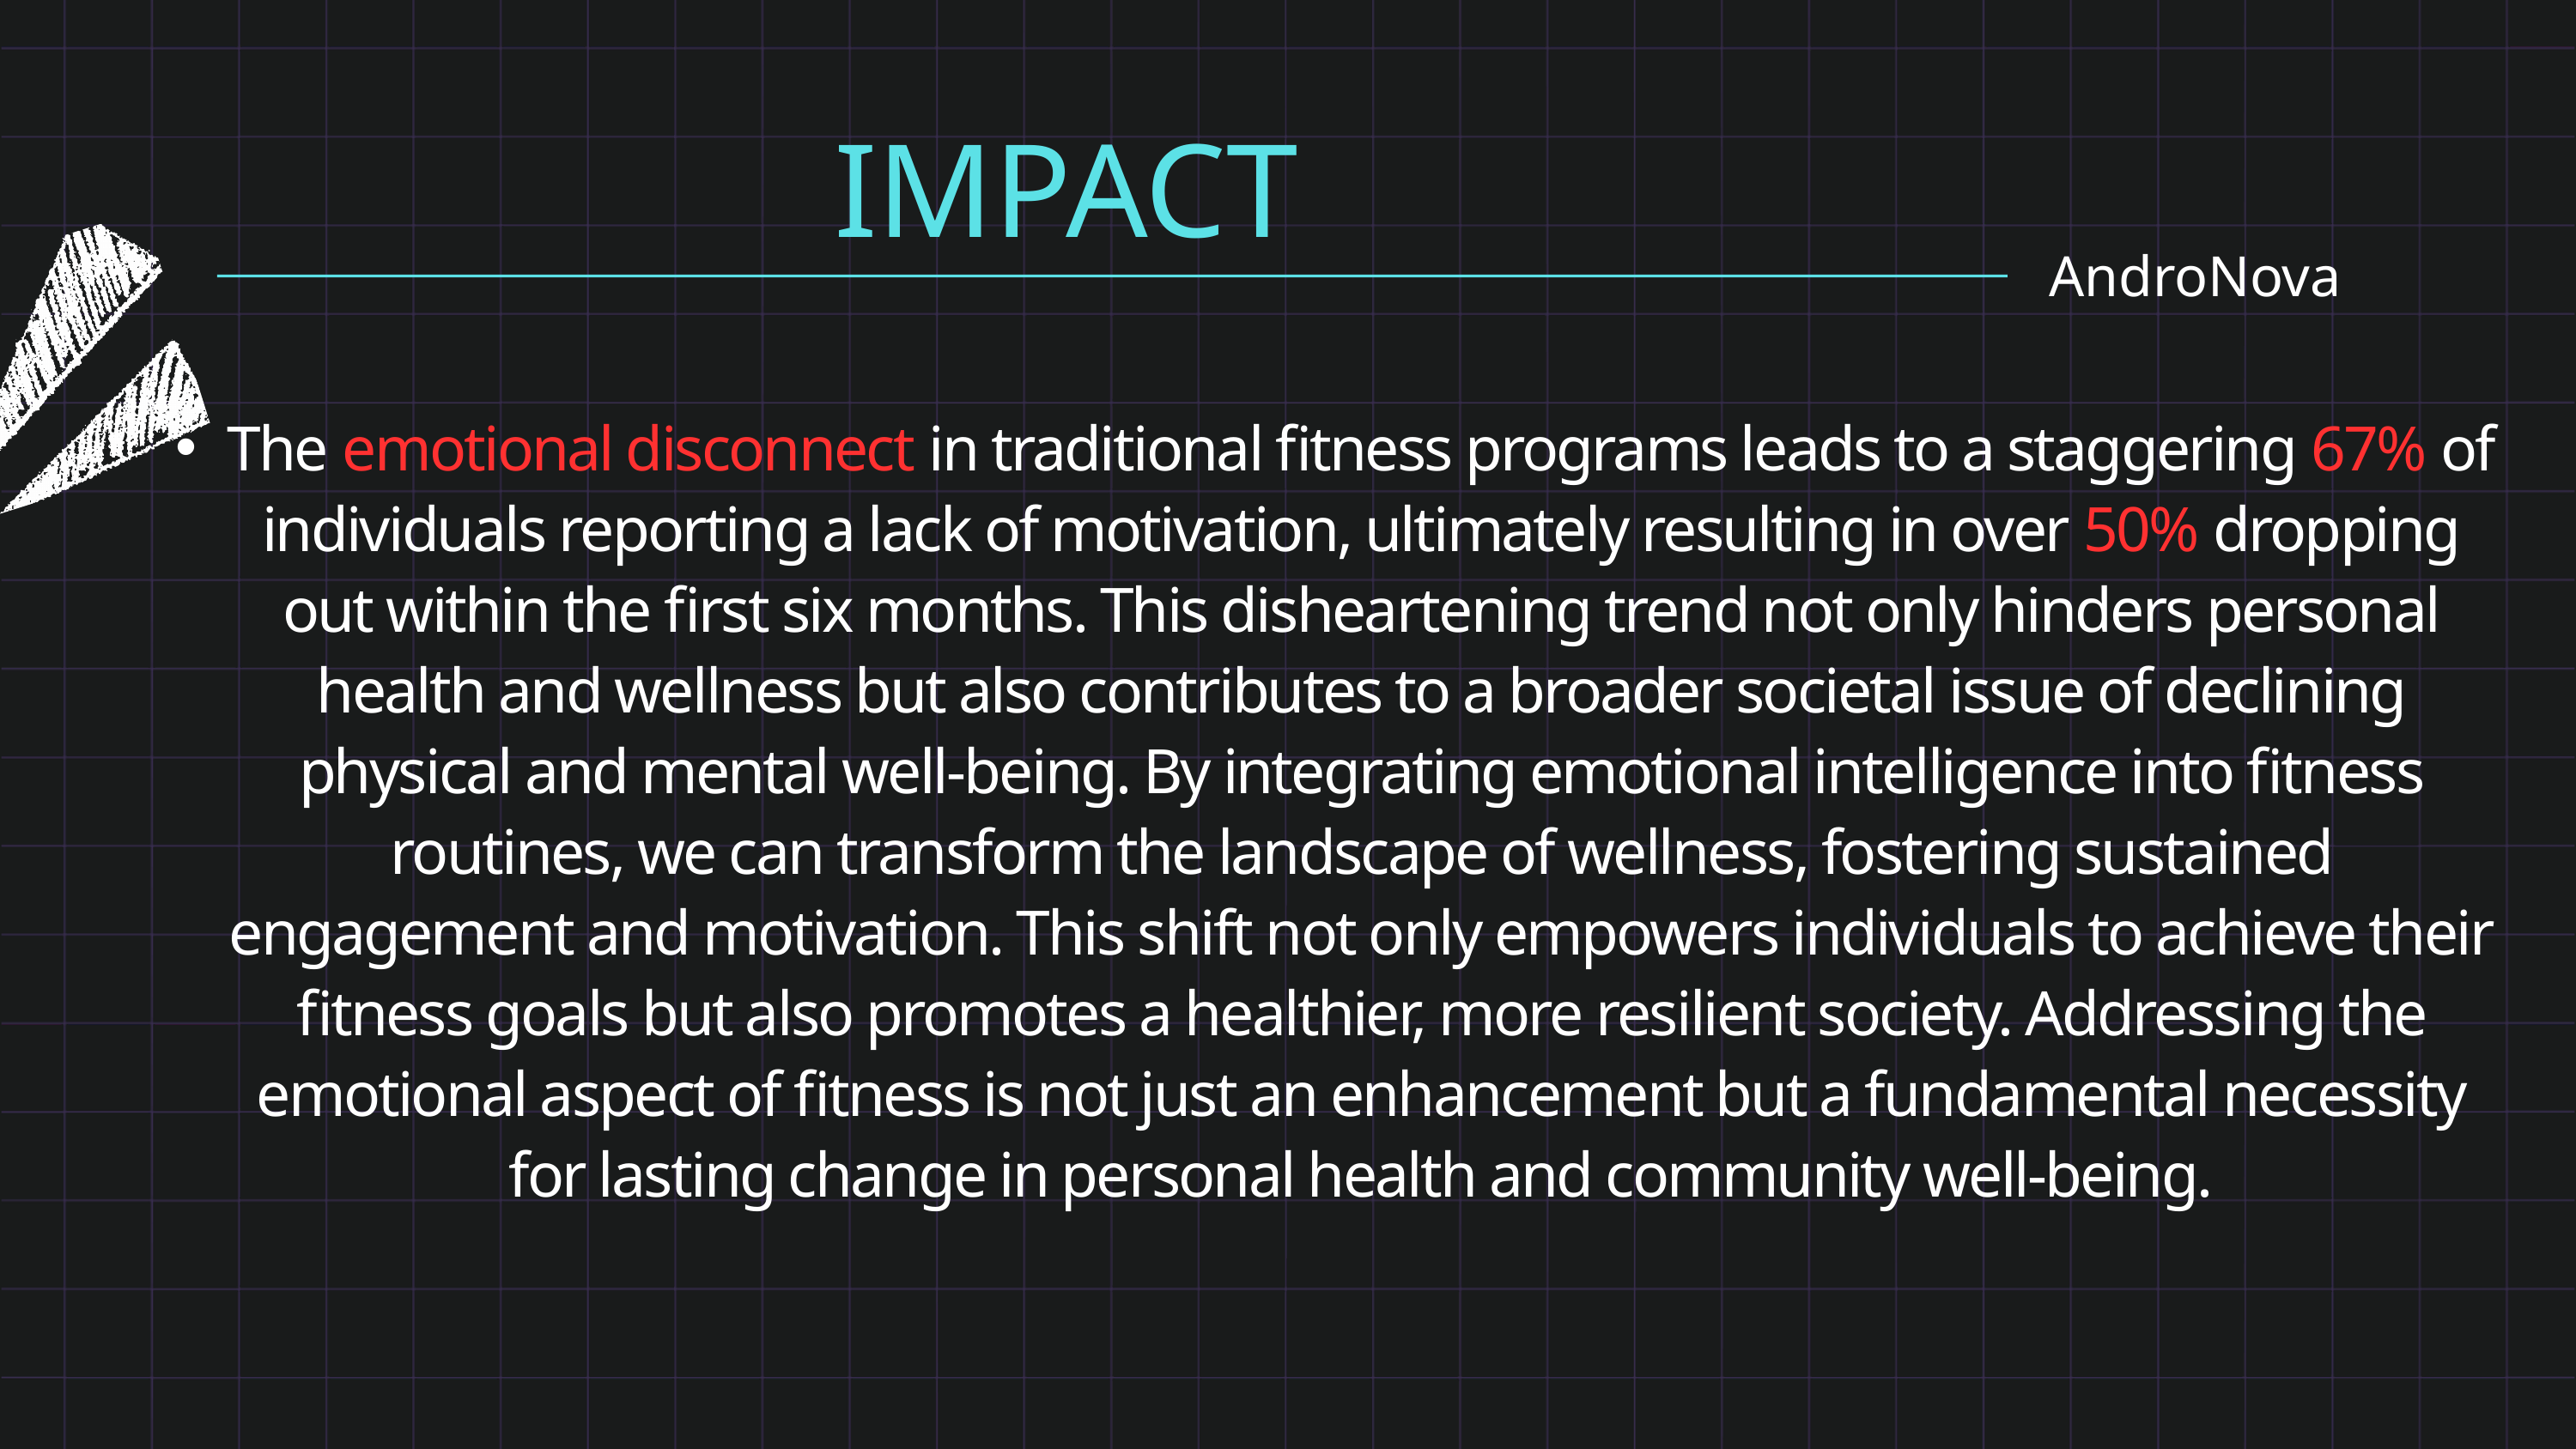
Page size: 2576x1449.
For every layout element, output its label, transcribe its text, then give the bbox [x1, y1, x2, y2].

text_box [0, 210, 217, 514]
text_box IMPACT [216, 108, 1916, 264]
text_box AndroNova [2049, 240, 2439, 308]
text_box The emotional disconnect in traditional fitness programs leads to a staggering 67% of individuals reporting a lack of motivation, ultimately resulting in over 50% dropping out within the first six months. This disheartening trend not only hinders personal health and wellness but also contributes to a broader societal issue of declining physical and mental well-being. By integrating emotional intelligence into fitness routines, we can transform the landscape of wellness, fostering sustained engagement and motivation. This shift not only empowers individuals to achieve their fitness goals but also promotes a healthier, more resilient society. Addressing the emotional aspect of fitness is not just an enhancement but a fundamental necessity for lasting change in personal health and community well-being. [112, 321, 2506, 1291]
text_box [1, 0, 2575, 1449]
